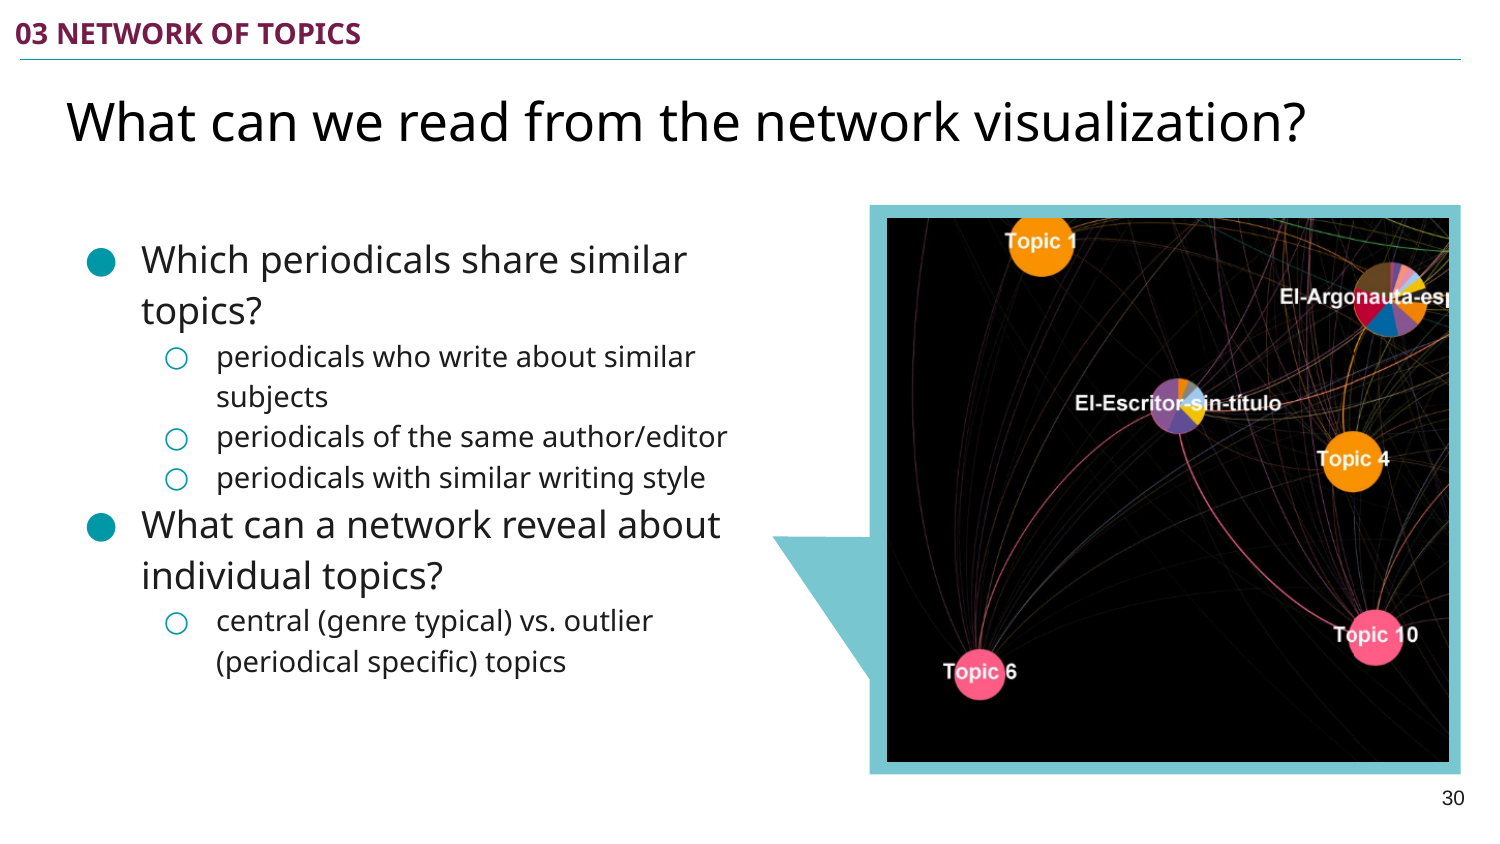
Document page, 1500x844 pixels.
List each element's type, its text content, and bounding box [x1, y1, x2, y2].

picture [886, 217, 1450, 762]
list Which periodicals share similar topics? periodicals who write about similar subjects periodicals of the same author/editor periodicals with similar writing style What can a network reveal about individual topics? central (genre typical) vs. outlier (periodical specific) topics [51, 214, 794, 775]
text_box [794, 204, 1461, 775]
slide_number ‹#› [1389, 764, 1480, 830]
text_box 03 NETWORK OF TOPICS [0, 0, 1500, 65]
title What can we read from the network visualization? [51, 72, 1449, 167]
